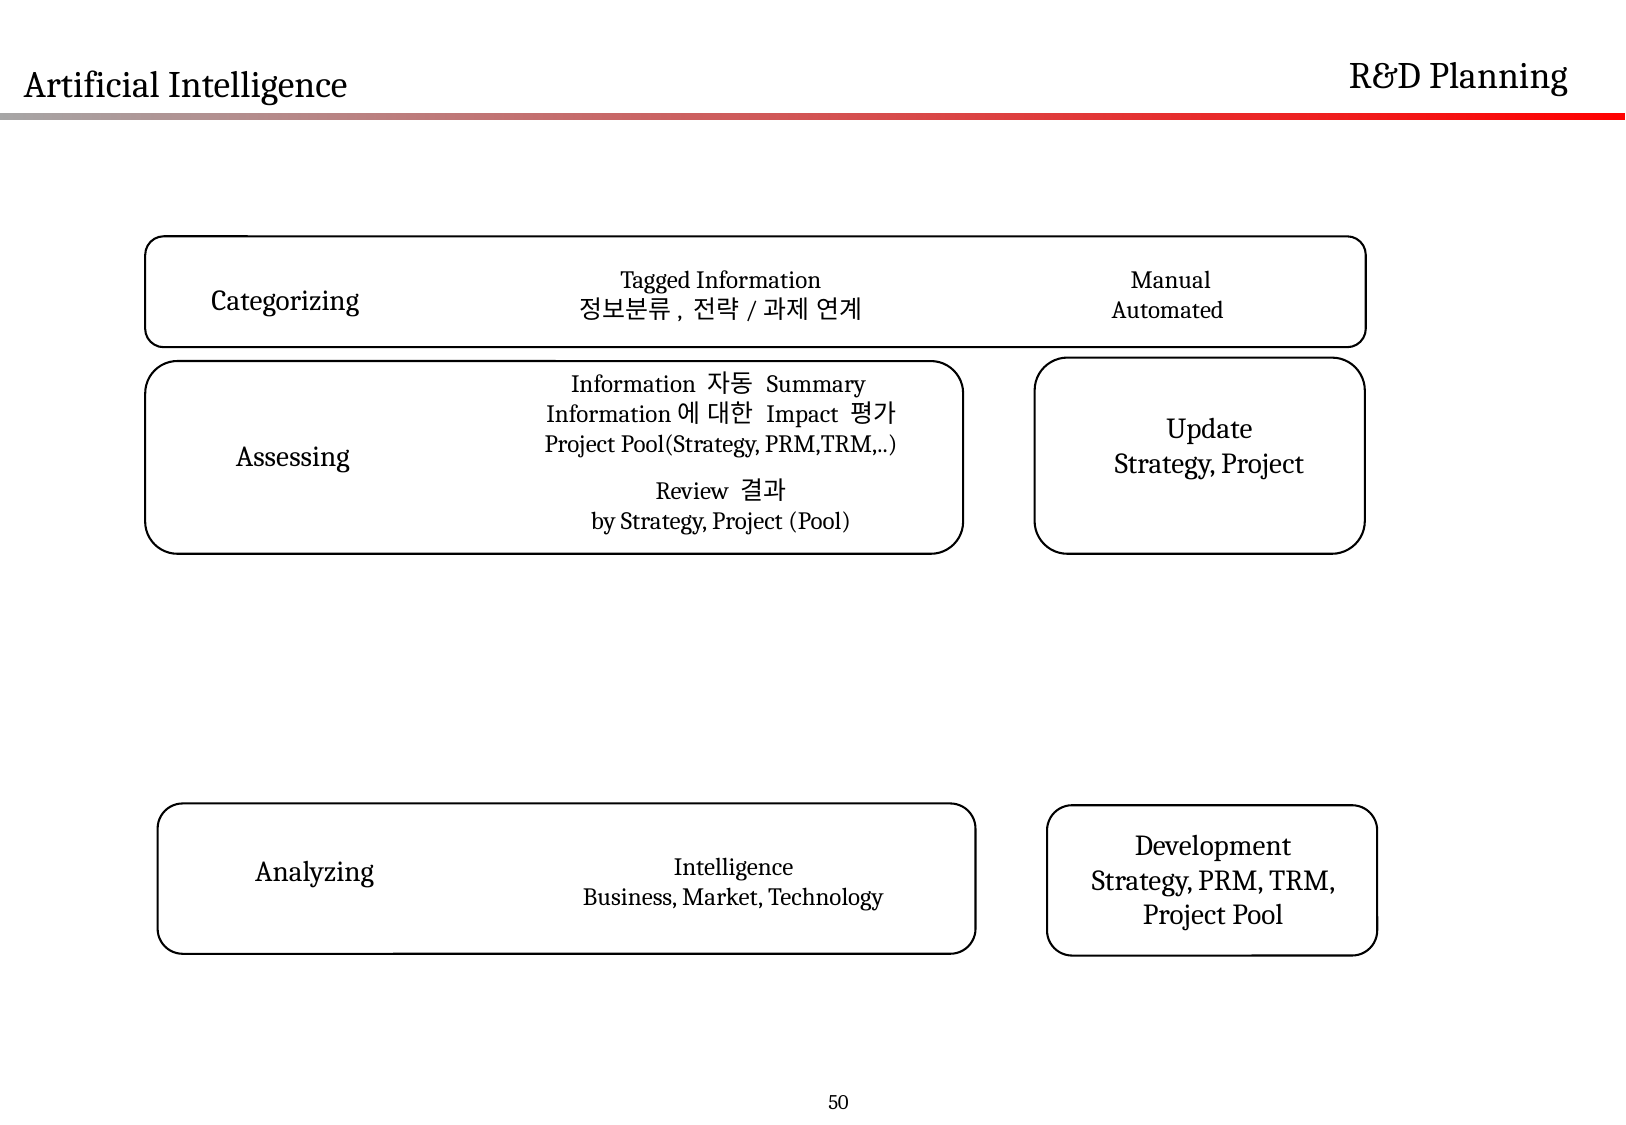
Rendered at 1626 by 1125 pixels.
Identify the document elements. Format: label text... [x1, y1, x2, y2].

text_box Development Strategy, PRM, TRM, Project Pool [1075, 818, 1352, 939]
text_box 50 [813, 1080, 869, 1119]
text_box [1032, 355, 1367, 556]
text_box [143, 358, 966, 556]
text_box [1044, 803, 1380, 958]
text_box [155, 801, 978, 956]
text_box Artificial Intelligence [9, 52, 364, 113]
text_box [143, 234, 1368, 350]
text_box R&D Planning [1333, 43, 1583, 103]
